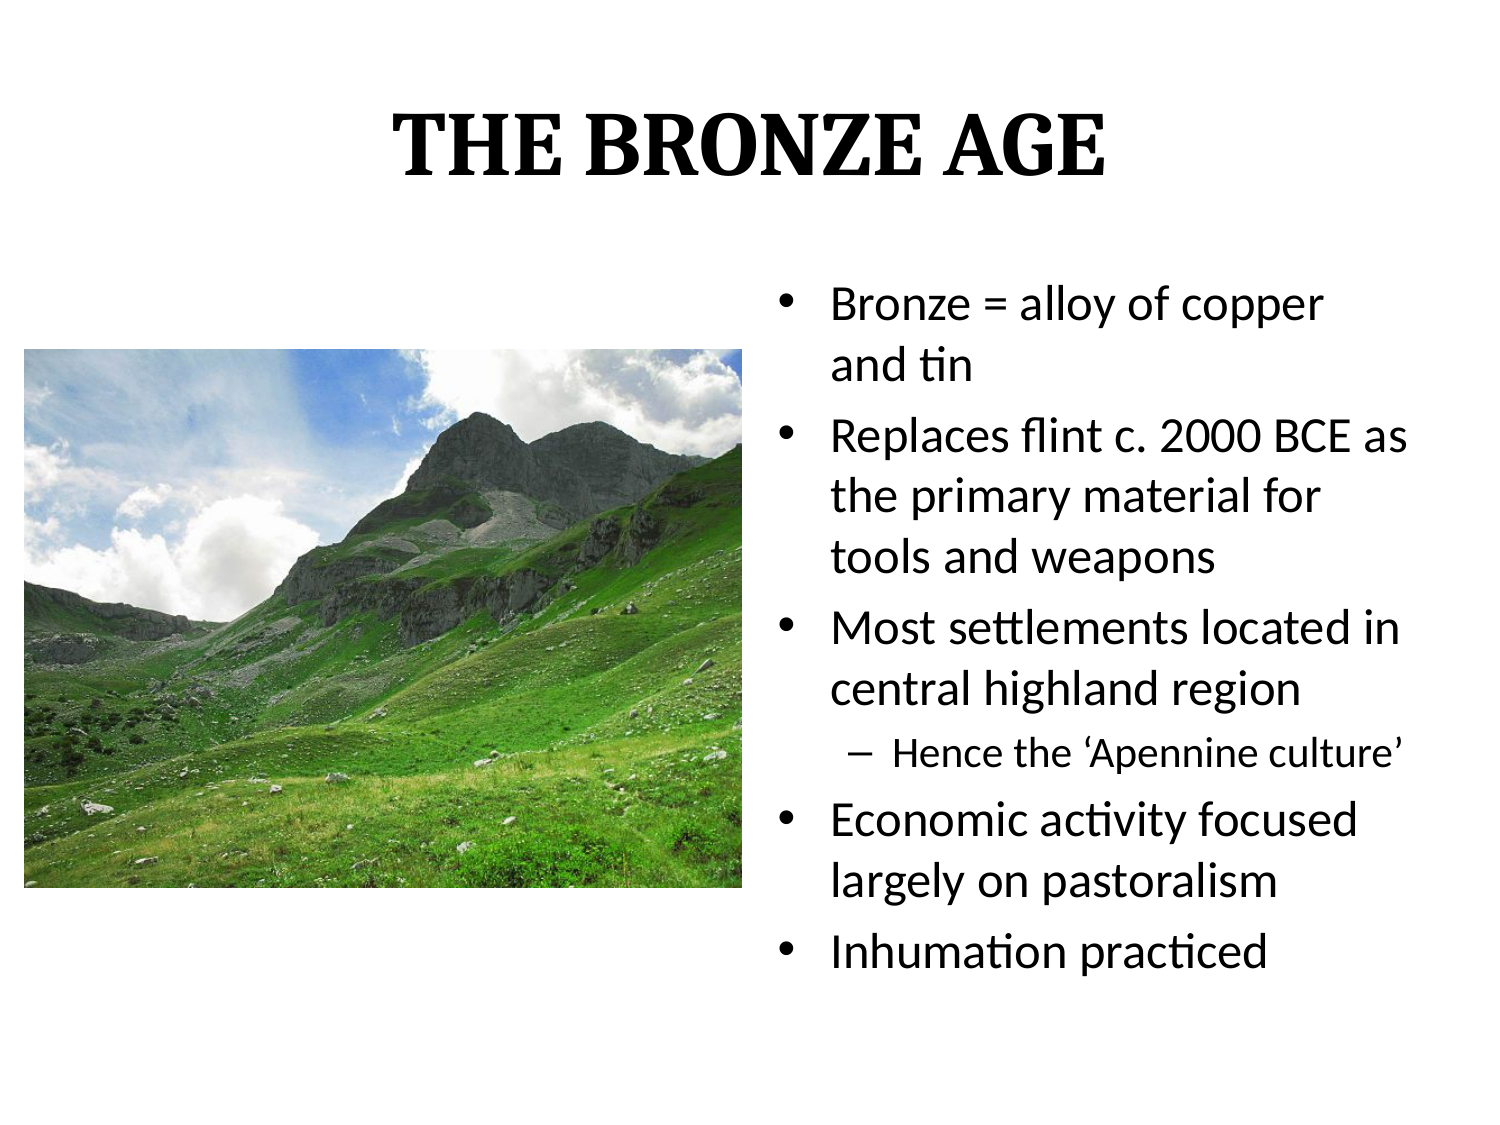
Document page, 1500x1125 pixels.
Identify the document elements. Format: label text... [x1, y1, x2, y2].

title The Bronze Age [75, 45, 1425, 233]
list Bronze = alloy of copper and tin Replaces flint c. 2000 BCE as the primary material for tools and weapons Most settlements located in central highland region Hence the ‘Apennine culture’ Economic activity focused largely on pastoralism Inhumation practiced [762, 262, 1425, 1005]
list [24, 349, 742, 888]
